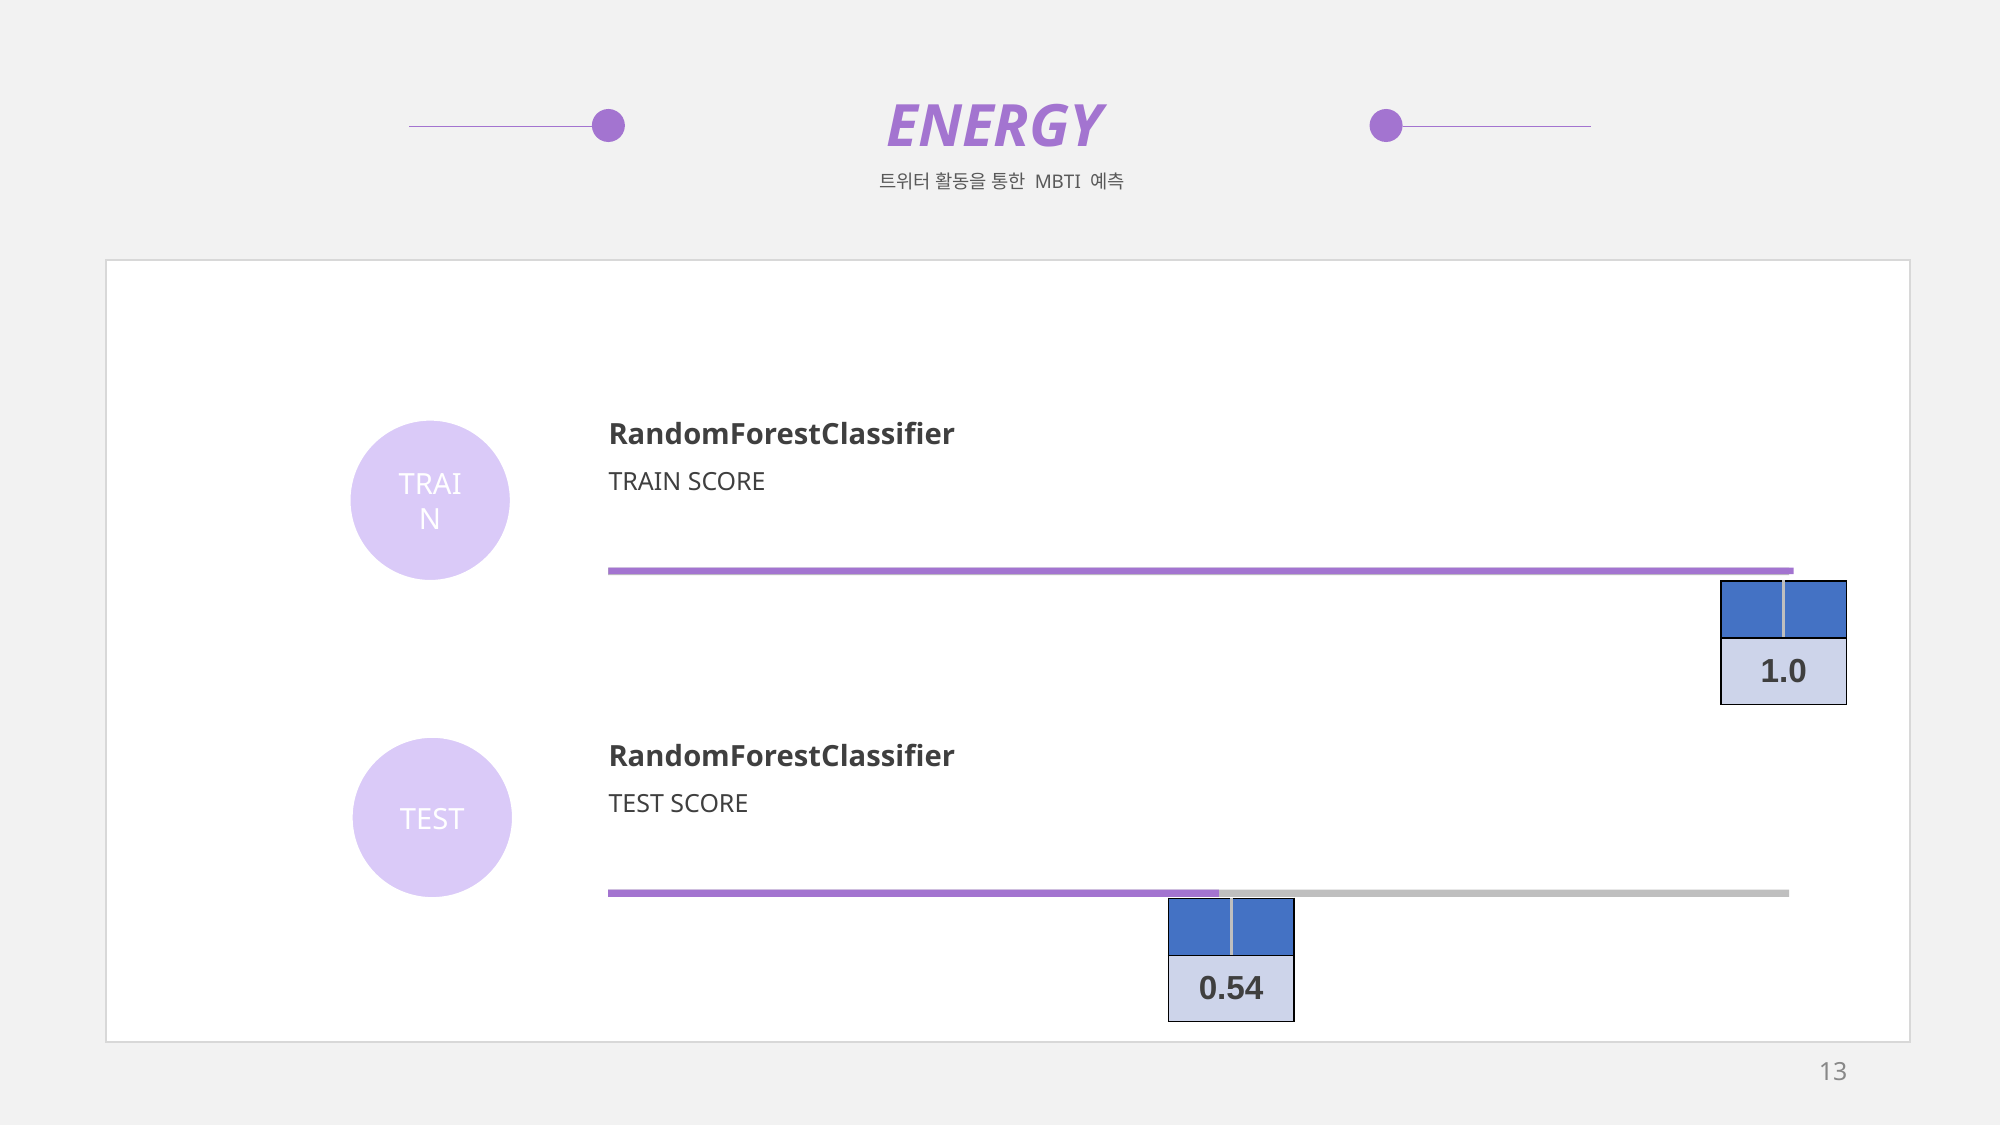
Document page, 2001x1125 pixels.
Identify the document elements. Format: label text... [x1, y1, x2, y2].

text_box [591, 108, 625, 125]
text_box [608, 889, 1219, 897]
slide_number ‹#› [1412, 1042, 1863, 1103]
table_cell 1.0 [1722, 639, 1846, 704]
text_box ENERGY 트위터 활동을 통한 MBTI 예측 [601, 135, 1403, 206]
text_box TEST [351, 736, 514, 899]
table_cell 0.54 [1169, 956, 1293, 1021]
table_header [1233, 899, 1293, 955]
text_box [1369, 108, 1403, 125]
table_header [1722, 582, 1782, 637]
text_box [1372, 135, 1400, 143]
text_box ENERGY 트위터 활동을 통한 MBTI 예측 [601, 46, 1403, 125]
text_box [1219, 889, 1790, 897]
table_header [1169, 899, 1230, 955]
text_box RandomForestClassifier TEST SCORE [593, 712, 1290, 866]
text_box [595, 135, 622, 143]
text_box RandomForestClassifier TRAIN SCORE [593, 390, 1290, 544]
table_header [1785, 582, 1846, 637]
text_box [106, 259, 1911, 1042]
text_box TRAIN [349, 419, 511, 581]
text_box [608, 567, 1794, 575]
